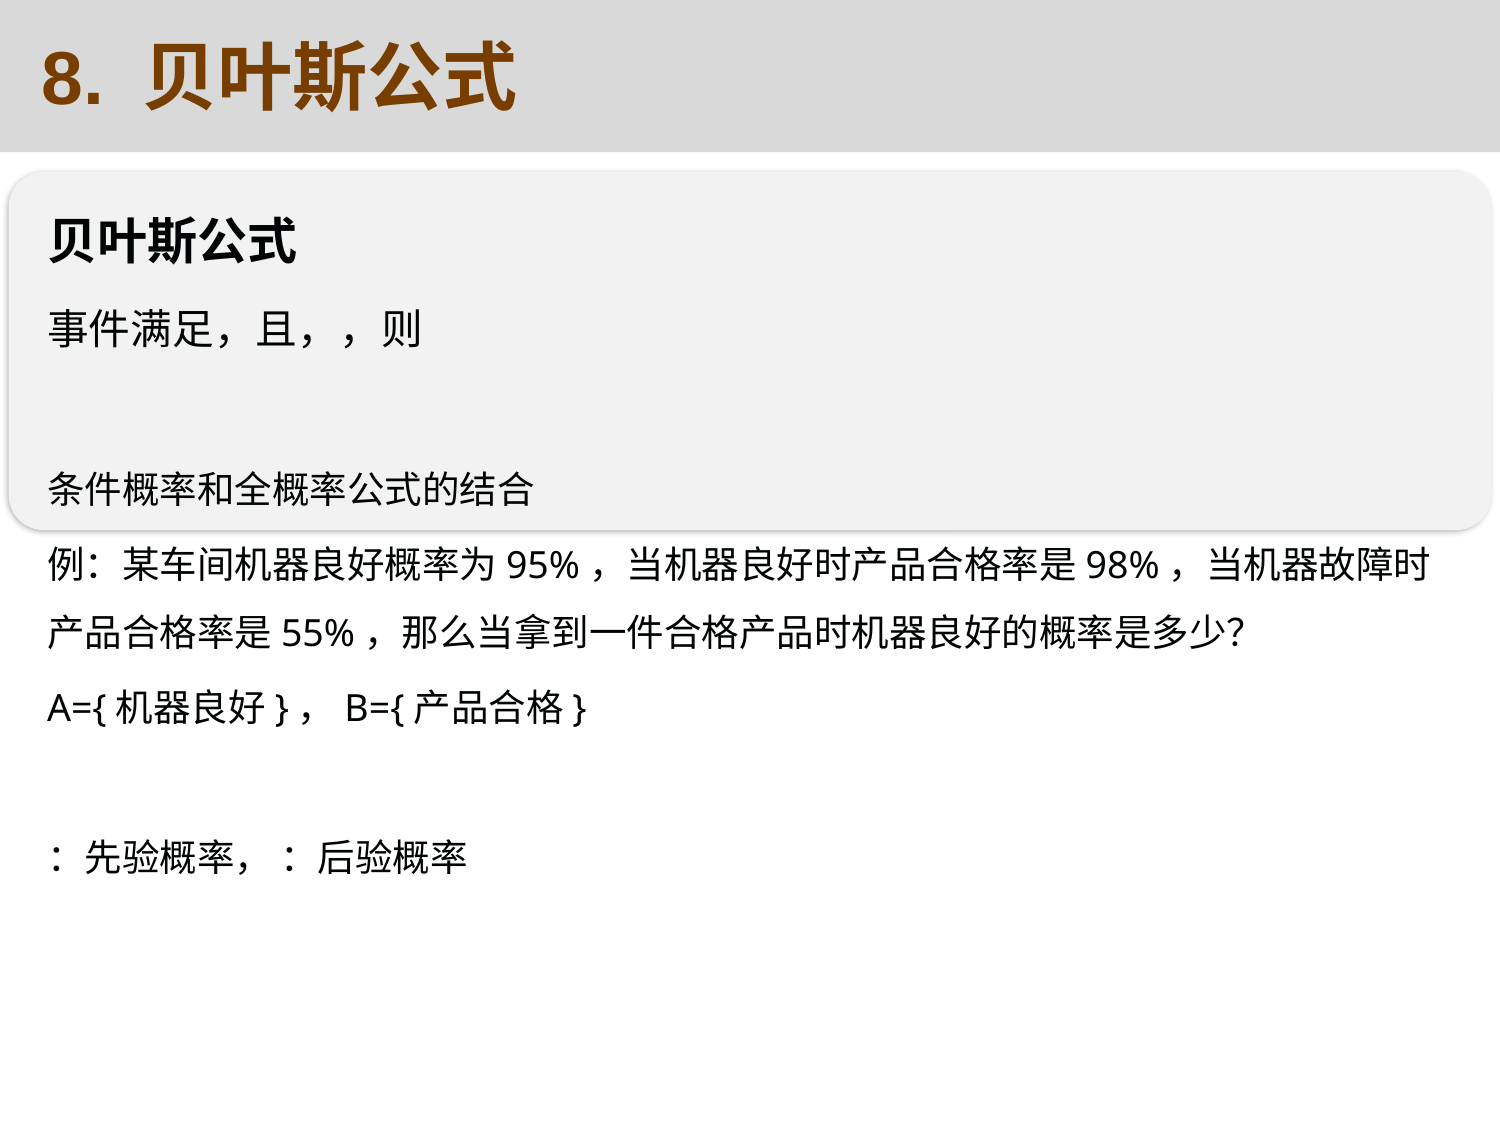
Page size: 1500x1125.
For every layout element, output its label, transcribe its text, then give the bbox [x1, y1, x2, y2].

text_box [0, 0, 1500, 154]
text_box [7, 171, 1493, 531]
text_box 8. 贝叶斯公式 [26, 22, 533, 127]
